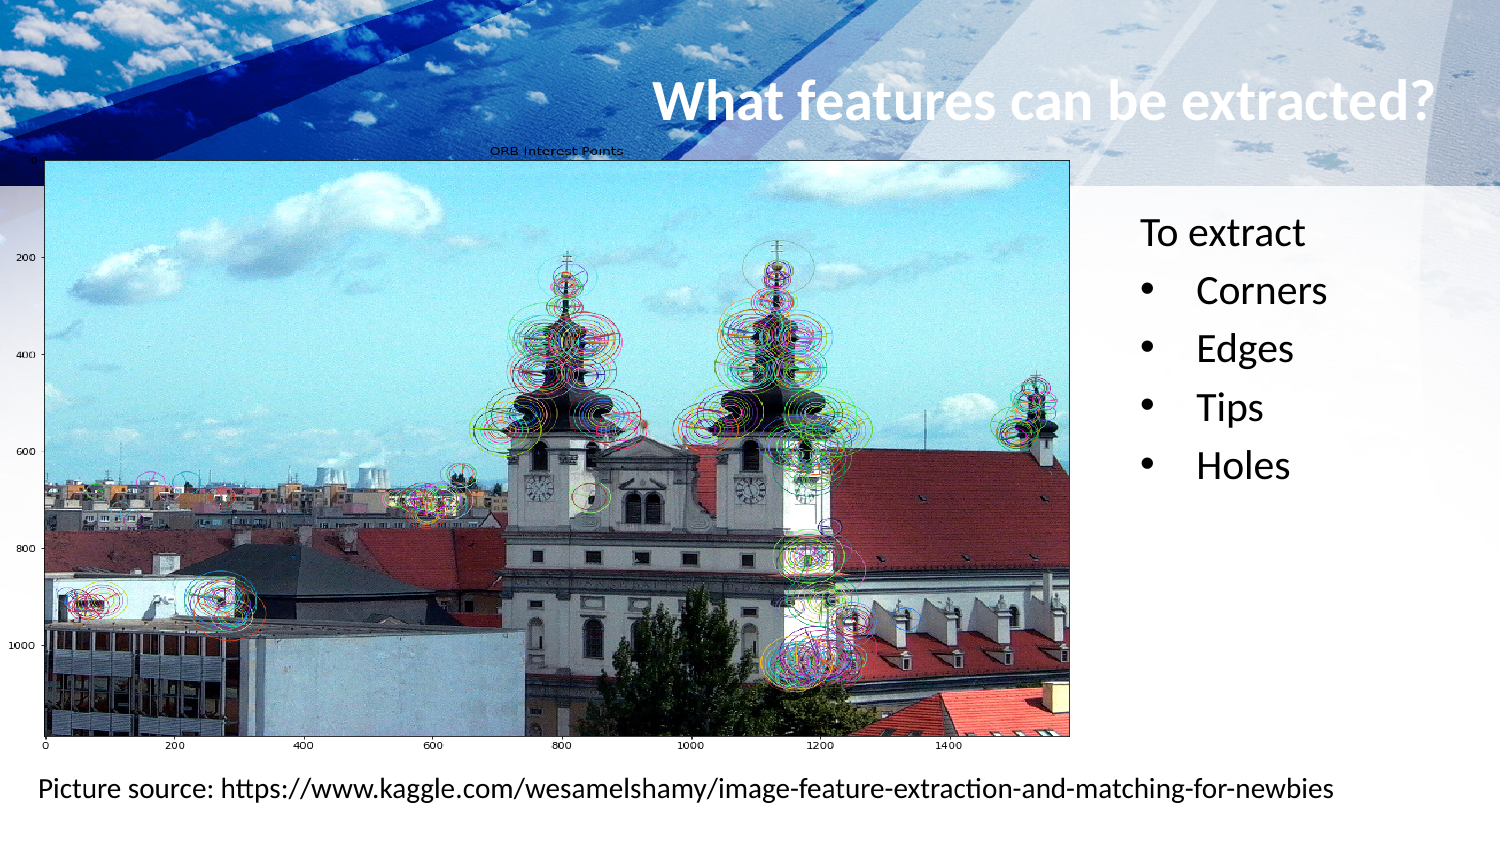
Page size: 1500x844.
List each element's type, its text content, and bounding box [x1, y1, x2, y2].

list To extract Corners Edges Tips Holes [1125, 196, 1425, 598]
text_box Picture source: https://www.kaggle.com/wesamelshamy/image-feature-extraction-and-matching-for-newbies [23, 761, 1477, 812]
picture [0, 0, 1500, 844]
title What features can be extracted? [112, 46, 1465, 148]
picture [0, 0, 9, 5]
